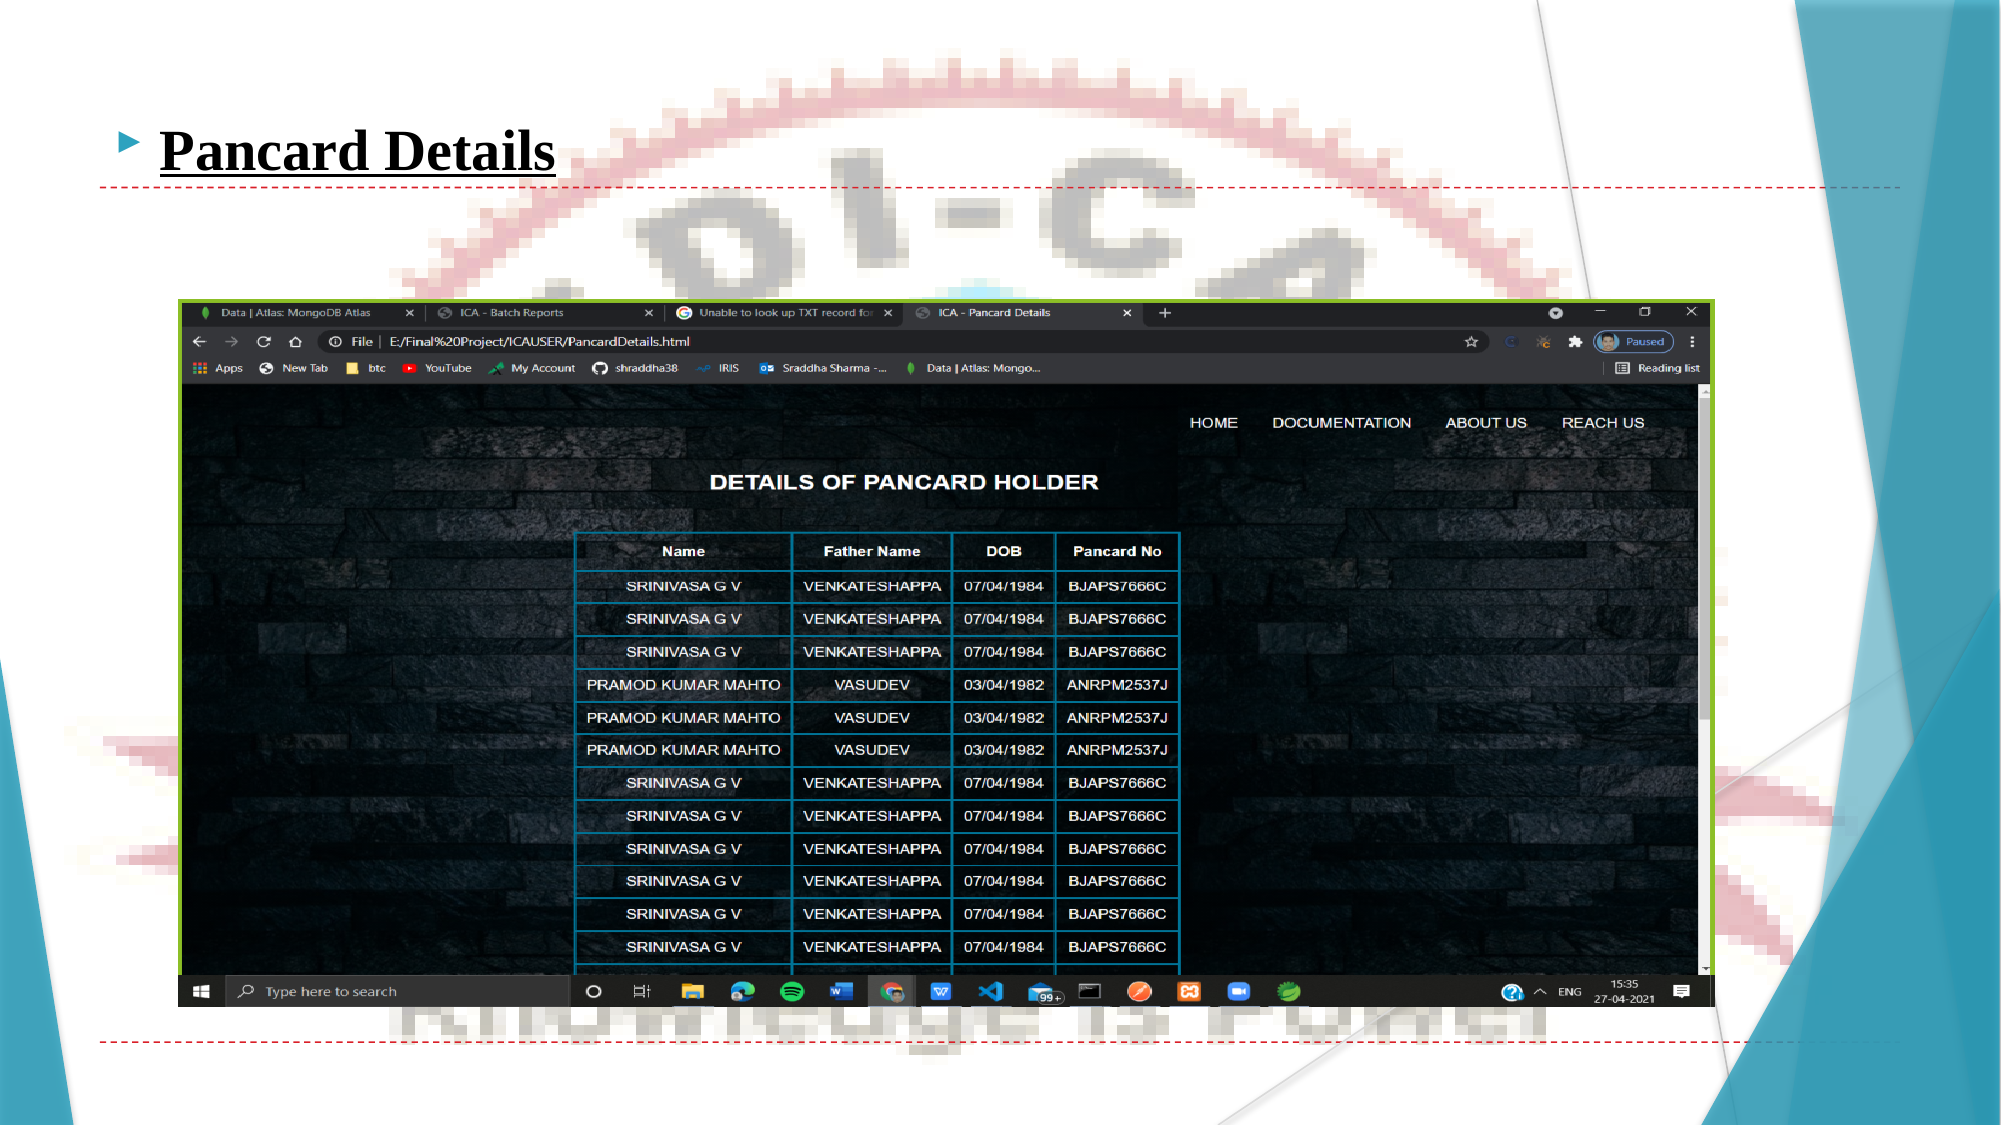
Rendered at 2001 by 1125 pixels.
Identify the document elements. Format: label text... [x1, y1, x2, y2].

picture [178, 299, 1716, 1007]
list Pancard Details [99, 104, 1900, 1010]
